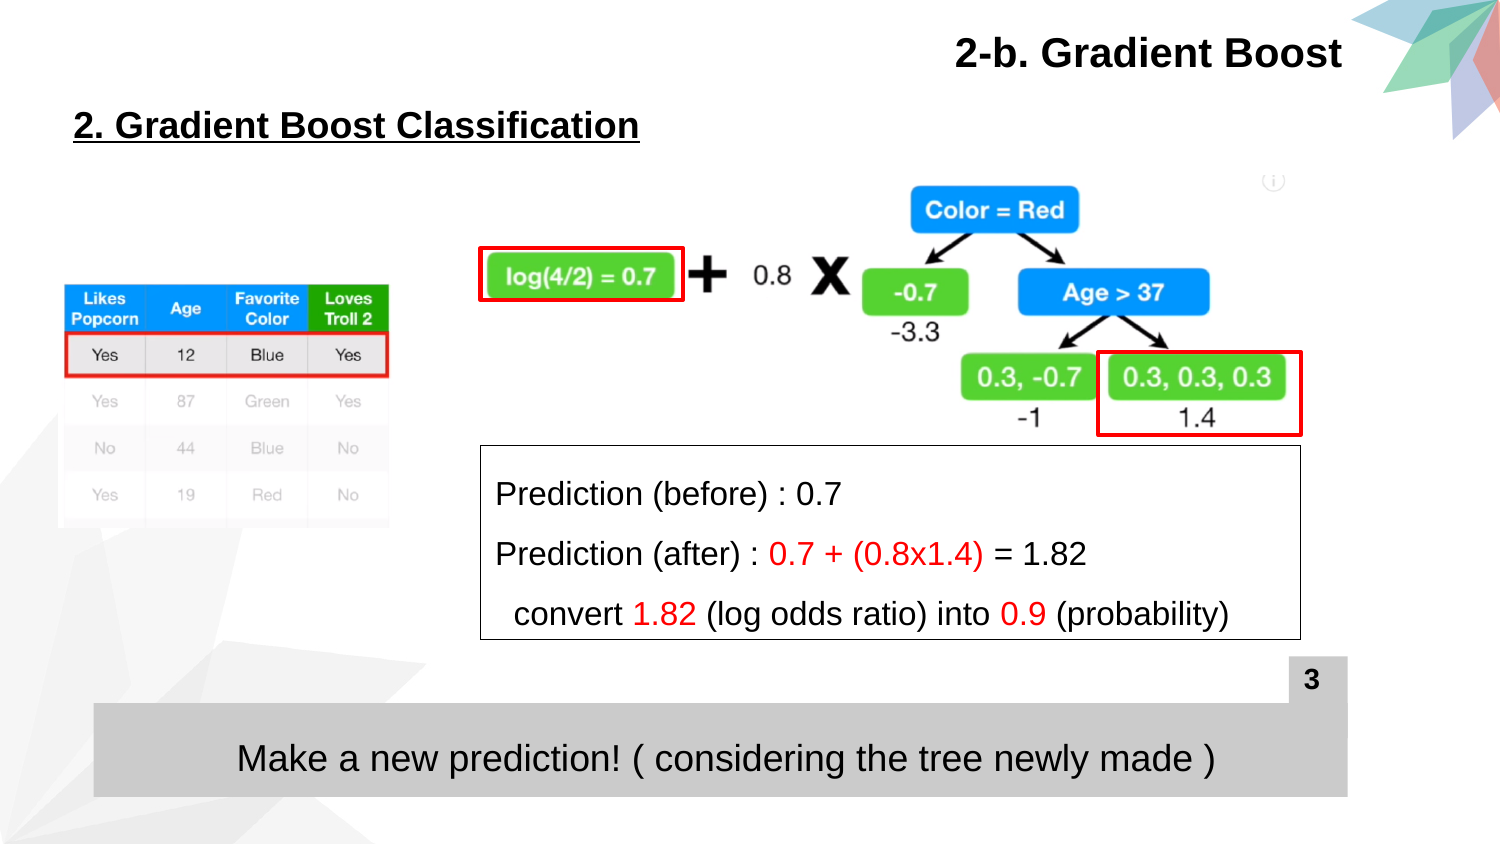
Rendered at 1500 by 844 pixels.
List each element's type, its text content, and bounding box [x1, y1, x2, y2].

text_box Make a new prediction! ( considering the tree newly made ) [105, 726, 1348, 787]
text_box [92, 701, 1350, 799]
list 2-b. Gradient Boost [844, 20, 1454, 82]
text_box 2. Gradient Boost Classification [58, 93, 668, 154]
picture [0, 0, 1500, 844]
text_box [1336, 654, 1350, 701]
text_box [480, 175, 1302, 446]
text_box Prediction (before) : 0.7 Prediction (after) : 0.7 + (0.8x1.4) = 1.82 convert 1.82 (log odds ratio) into 0.9 (probability) [480, 453, 1301, 640]
text_box 3 [1288, 652, 1336, 703]
